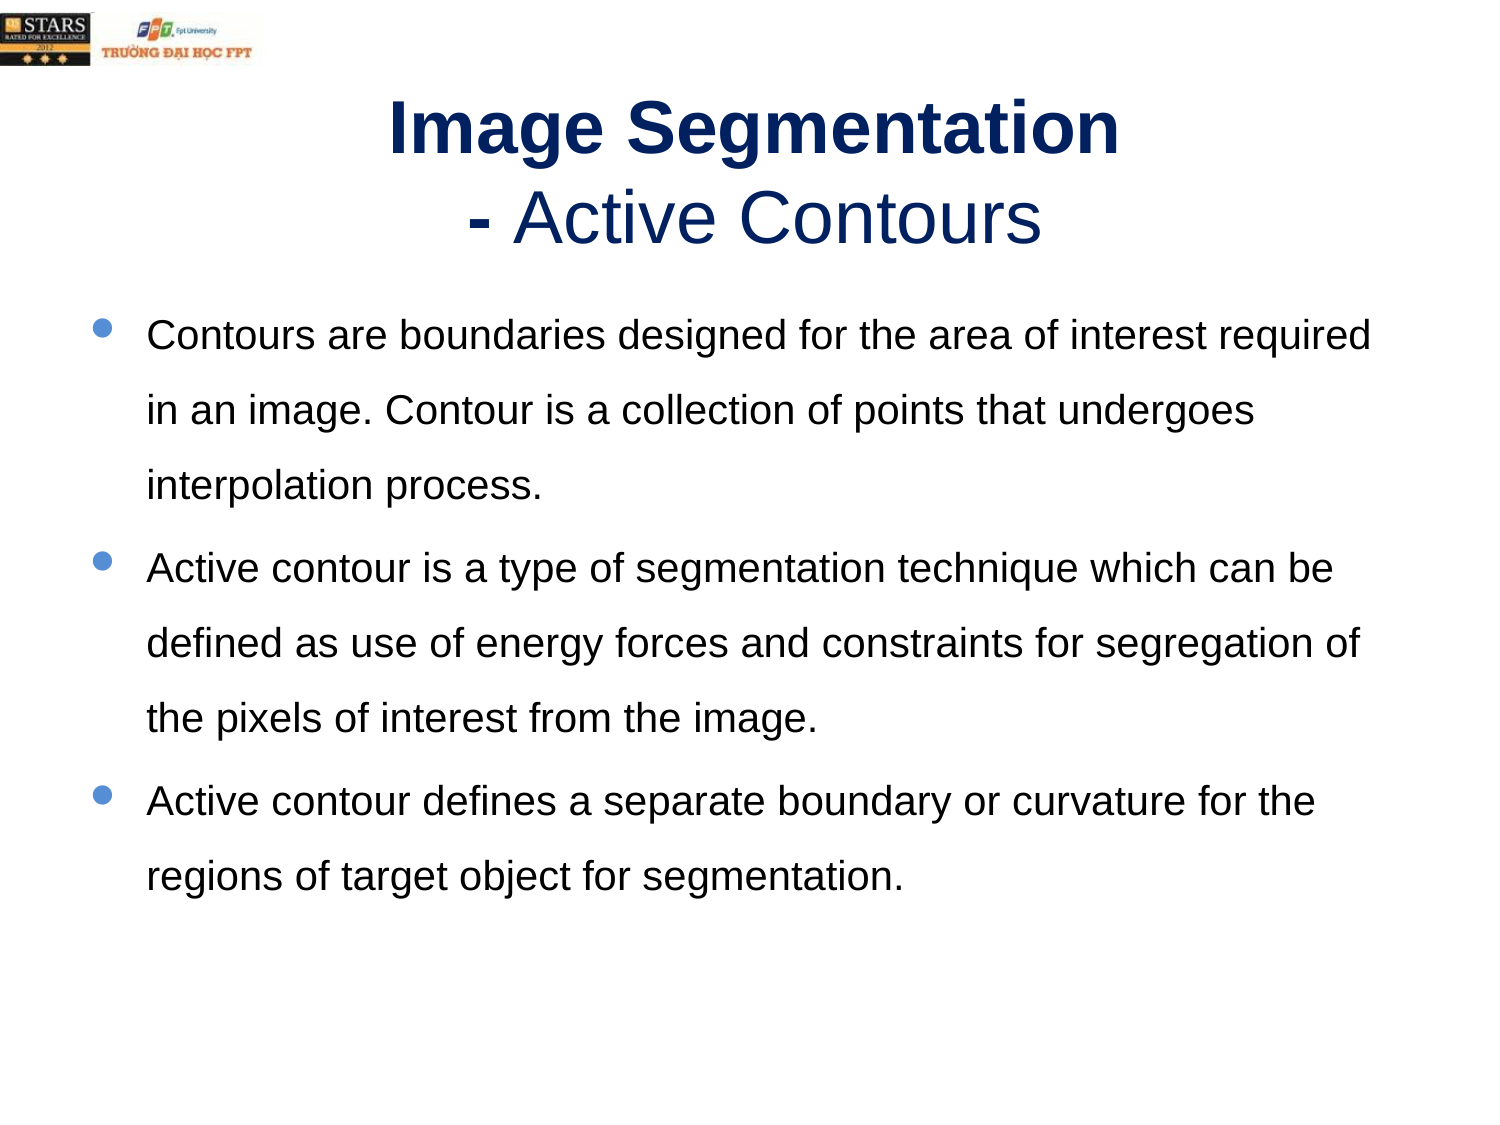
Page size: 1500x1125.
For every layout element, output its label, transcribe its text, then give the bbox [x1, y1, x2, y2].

title Image Segmentation - Active Contours [80, 97, 1431, 240]
list Contours are boundaries designed for the area of interest required in an image. Contour is a collection of points that undergoes interpolation process. Active contour is a type of segmentation technique which can be defined as use of energy forces and constraints for segregation of the pixels of interest from the image. Active contour defines a separate boundary or curvature for the regions of target object for segmentation. [75, 275, 1425, 1043]
picture [0, 12, 263, 66]
